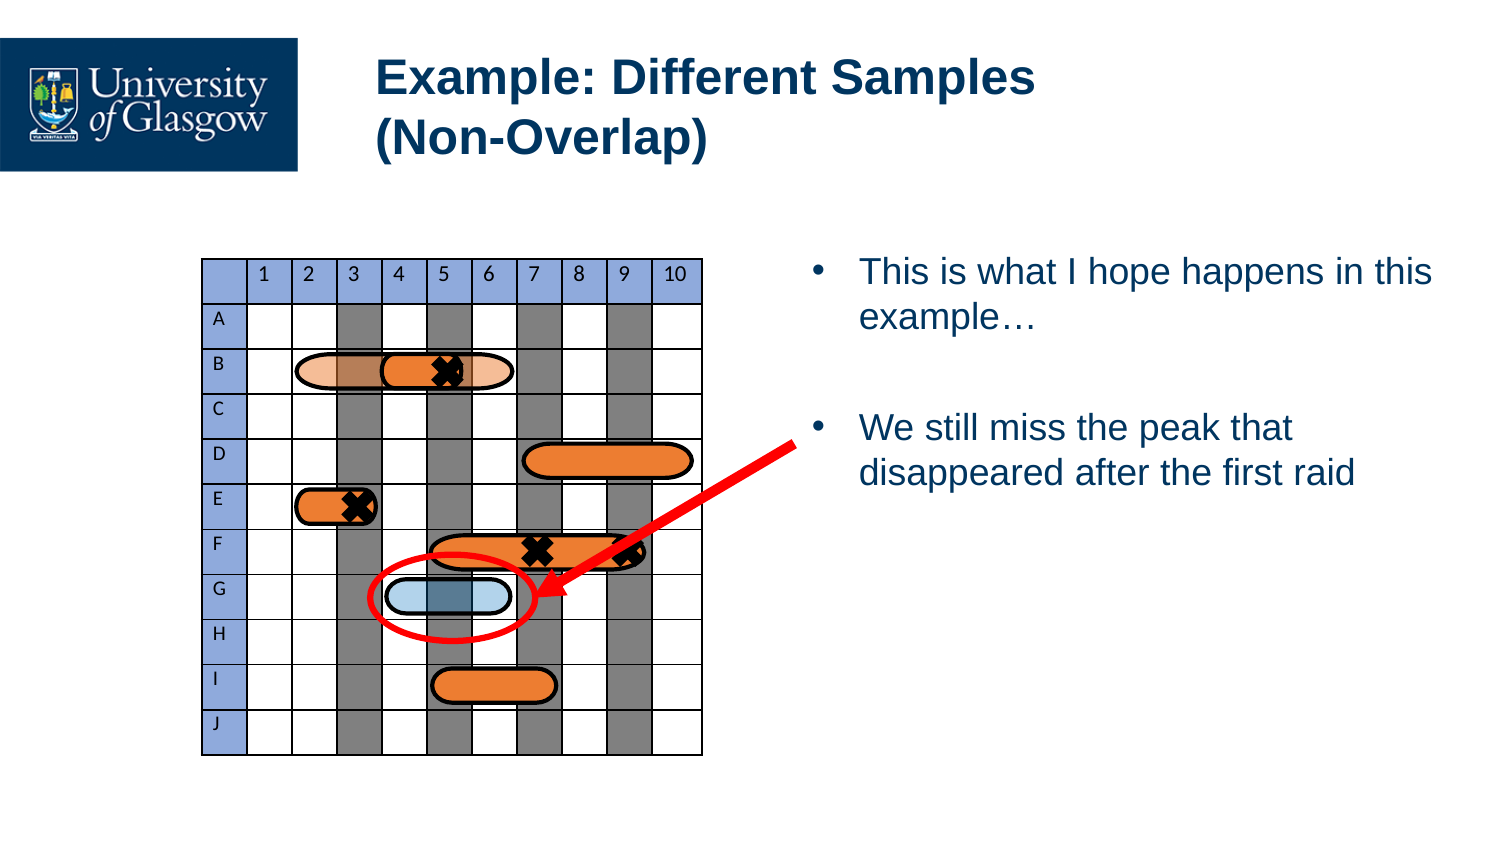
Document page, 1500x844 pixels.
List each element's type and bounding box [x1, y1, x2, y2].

table_cell [473, 395, 516, 438]
table_cell [608, 350, 651, 393]
table_cell [248, 440, 291, 483]
table_cell [338, 711, 381, 754]
picture [0, 0, 1500, 178]
table_cell [338, 620, 381, 664]
table_header [428, 260, 471, 303]
table_cell [473, 350, 516, 393]
table_cell [203, 620, 246, 664]
text_box [797, 239, 1500, 501]
table_cell [428, 711, 471, 754]
table_cell [338, 530, 381, 574]
table_cell [248, 575, 291, 619]
table_cell [518, 620, 561, 664]
table_cell [203, 530, 246, 574]
table_cell [338, 305, 381, 348]
table_cell [293, 305, 336, 348]
table_cell [428, 440, 471, 483]
table_cell [518, 665, 561, 709]
table_cell [428, 665, 471, 709]
table_cell [563, 665, 606, 709]
table_cell [653, 620, 701, 664]
table_cell [293, 350, 336, 393]
table_cell [473, 305, 516, 348]
table_cell [248, 530, 291, 574]
table_cell [518, 440, 561, 483]
table_cell [473, 530, 516, 534]
table_cell [653, 305, 701, 348]
table_cell [563, 350, 606, 393]
table_cell [518, 395, 561, 438]
table_cell [473, 440, 516, 483]
table_cell [248, 305, 291, 348]
table_cell [383, 530, 426, 572]
table_cell [293, 620, 336, 664]
table_header [248, 260, 291, 303]
table_cell [203, 575, 246, 619]
table_cell [248, 485, 291, 529]
table_header [653, 260, 701, 303]
table_cell [203, 440, 246, 483]
table_cell [248, 350, 291, 393]
table_cell [293, 395, 336, 438]
table_cell [518, 711, 561, 754]
table_cell [608, 305, 651, 348]
table_cell [653, 665, 701, 709]
table_cell [528, 598, 561, 619]
table_cell [653, 350, 701, 393]
table_cell [203, 395, 246, 438]
table_cell [608, 620, 651, 664]
table_cell [653, 395, 701, 438]
table_cell [338, 395, 381, 438]
text_box [431, 667, 558, 704]
table_header [563, 260, 606, 303]
table_header [383, 260, 426, 303]
table_cell [608, 598, 651, 619]
table_cell [608, 711, 651, 754]
table_header [293, 260, 336, 303]
table_cell [473, 711, 516, 754]
table_cell [248, 395, 291, 438]
table_cell [428, 305, 471, 348]
table_cell [518, 350, 561, 393]
table_header [203, 260, 246, 303]
table_cell [608, 395, 651, 438]
table_cell [518, 305, 561, 348]
table_cell [203, 350, 246, 393]
table_cell [428, 641, 471, 664]
table_cell [203, 485, 246, 529]
table_cell [338, 665, 381, 709]
table_cell [338, 485, 381, 529]
table_cell [248, 620, 291, 664]
table_cell [473, 485, 516, 529]
table_cell [383, 665, 426, 709]
table_cell [563, 711, 606, 754]
table_cell [428, 395, 471, 438]
table_cell [383, 711, 426, 754]
text_box [369, 442, 795, 643]
table_cell [293, 665, 336, 709]
table_cell [563, 598, 606, 619]
table_header [608, 260, 651, 303]
table_cell [338, 440, 381, 483]
table_cell [473, 628, 516, 664]
table_cell [653, 711, 701, 754]
table_cell [518, 530, 532, 534]
table_header [338, 260, 381, 303]
table_cell [518, 485, 532, 529]
table_cell [248, 665, 291, 709]
table_cell [203, 711, 246, 754]
table_cell [383, 305, 426, 348]
table_cell [248, 711, 291, 754]
table_cell [526, 575, 532, 582]
table_cell [293, 575, 336, 619]
table_cell [293, 530, 336, 574]
table_cell [608, 665, 651, 709]
table_cell [428, 530, 471, 555]
table_cell [203, 305, 246, 348]
table_cell [203, 665, 246, 709]
table_cell [563, 395, 606, 438]
table_cell [383, 624, 426, 664]
table_cell [293, 485, 336, 529]
text_box [295, 352, 514, 390]
table_cell [383, 440, 426, 483]
table_cell [383, 395, 426, 438]
table_header [518, 260, 561, 303]
table_cell [428, 485, 471, 529]
table_cell [383, 485, 426, 529]
text_box [295, 488, 377, 525]
table_cell [563, 620, 606, 664]
table_cell [293, 440, 336, 483]
table_cell [563, 305, 606, 348]
table_cell [338, 575, 379, 619]
table_cell [293, 711, 336, 754]
table_cell [473, 704, 516, 709]
table_cell [653, 598, 701, 619]
table_header [473, 260, 516, 303]
